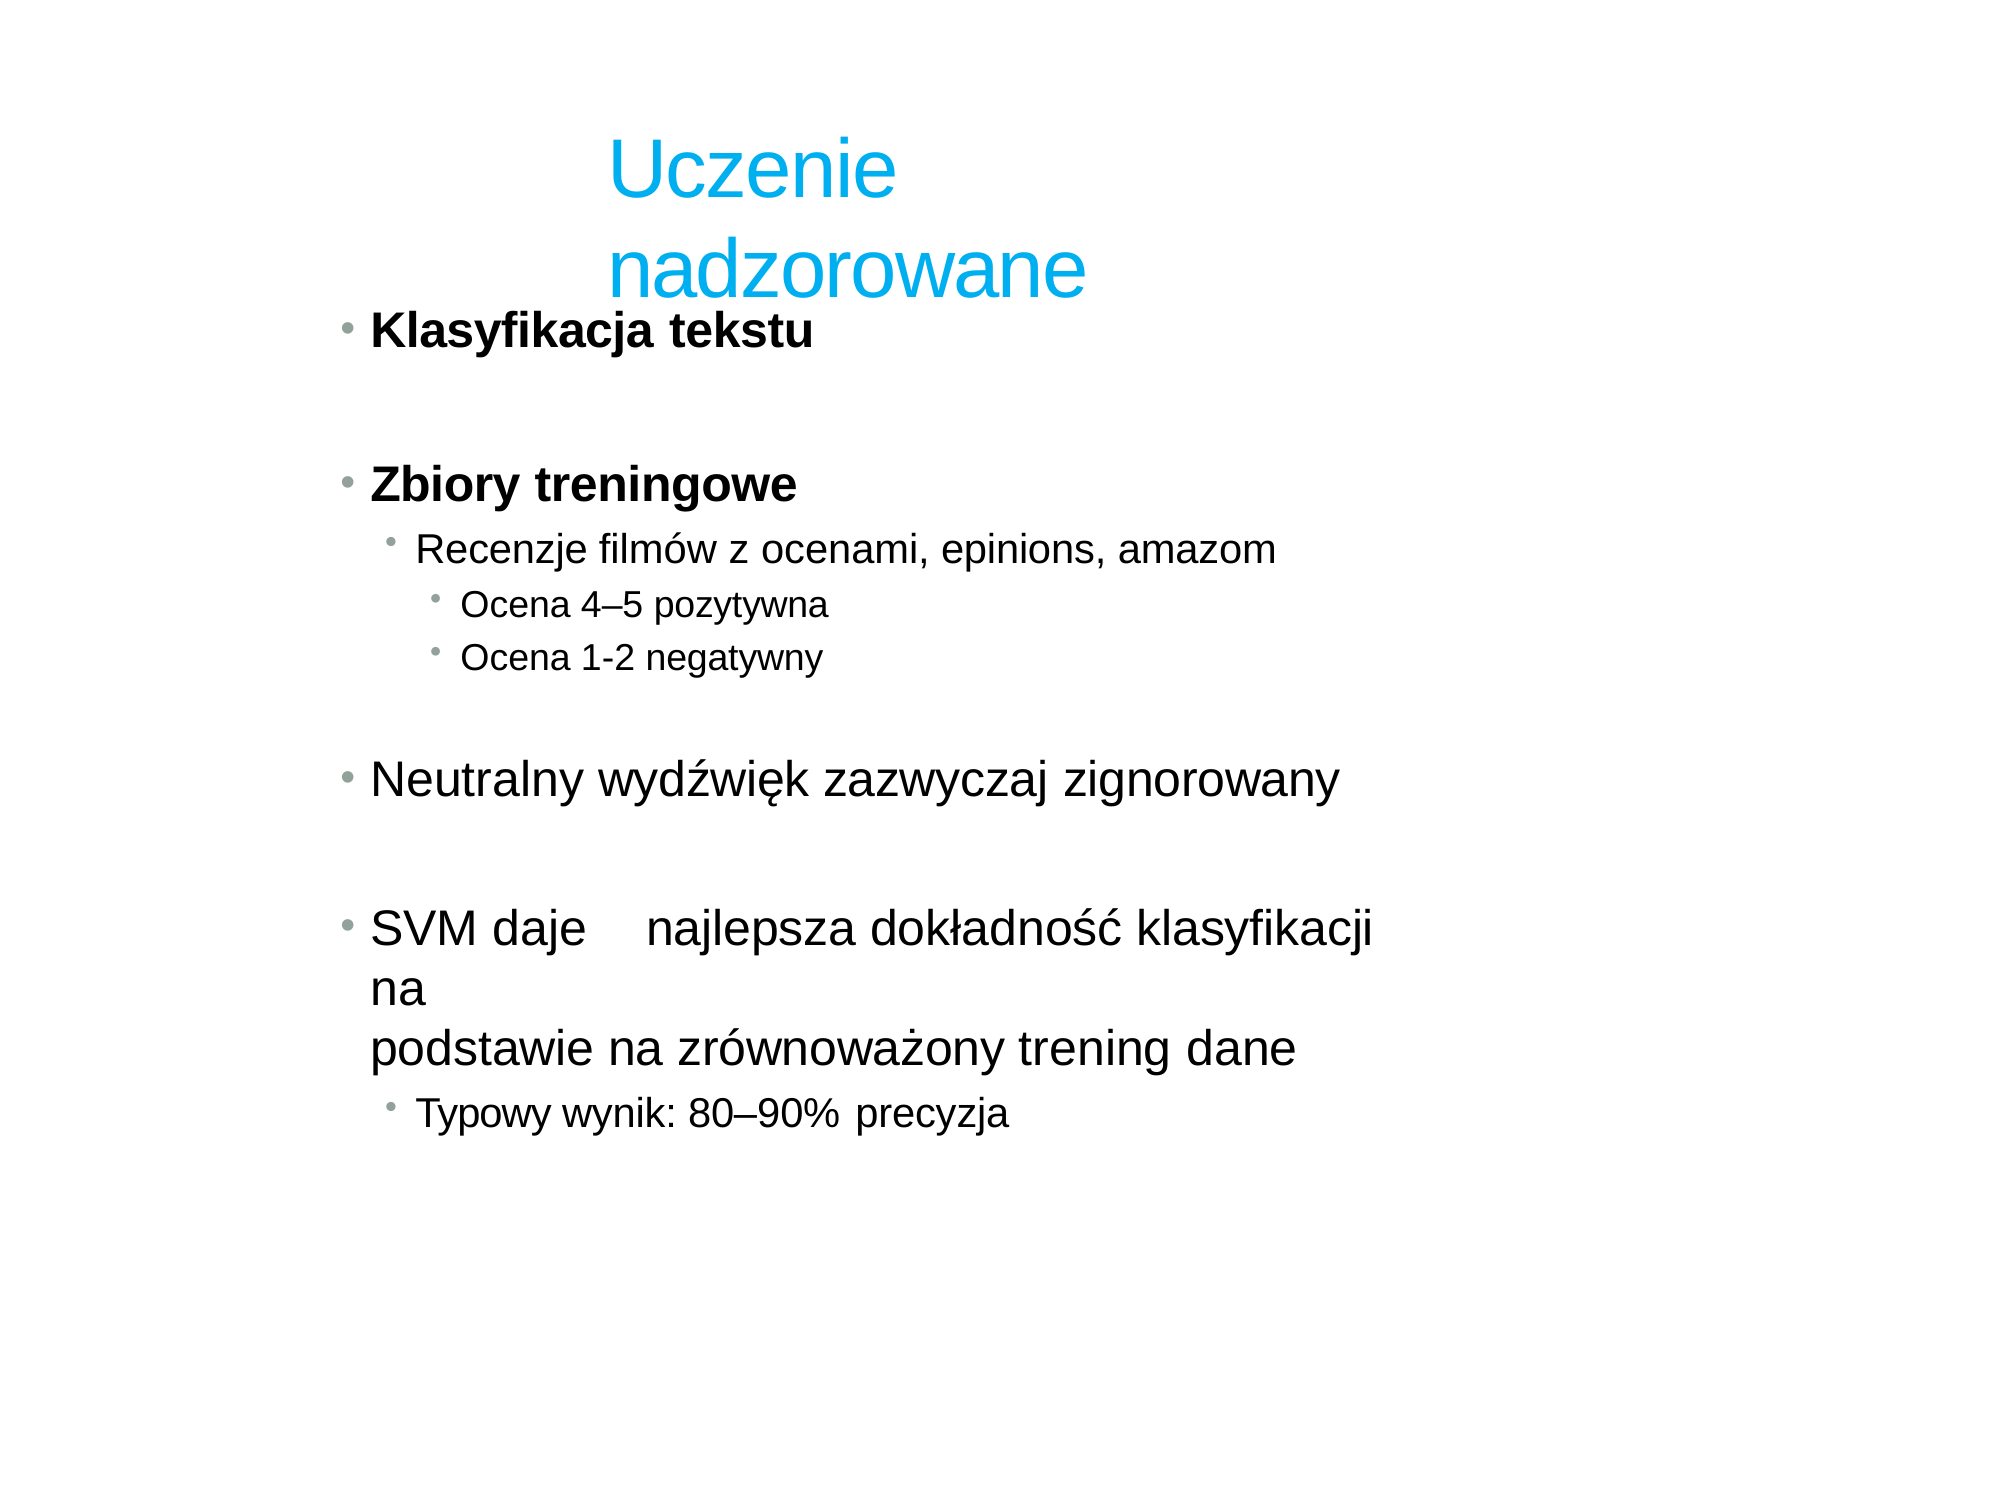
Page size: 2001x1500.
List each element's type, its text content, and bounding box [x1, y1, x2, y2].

title Uczenie nadzorowane [605, 111, 1401, 295]
text_box Klasyfikacja tekstu Zbiory treningowe Recenzje filmów z ocenami, epinions, amazom Ocena 4–5 pozytywna Ocena 1-2 negatywny Neutralny wydźwięk zazwyczaj zignorowany SVM daje najlepsza dokładność klasyfikacji na podstawie na zrównoważony trening dane Typowy wynik: 80–90% precyzja [338, 295, 1415, 1137]
